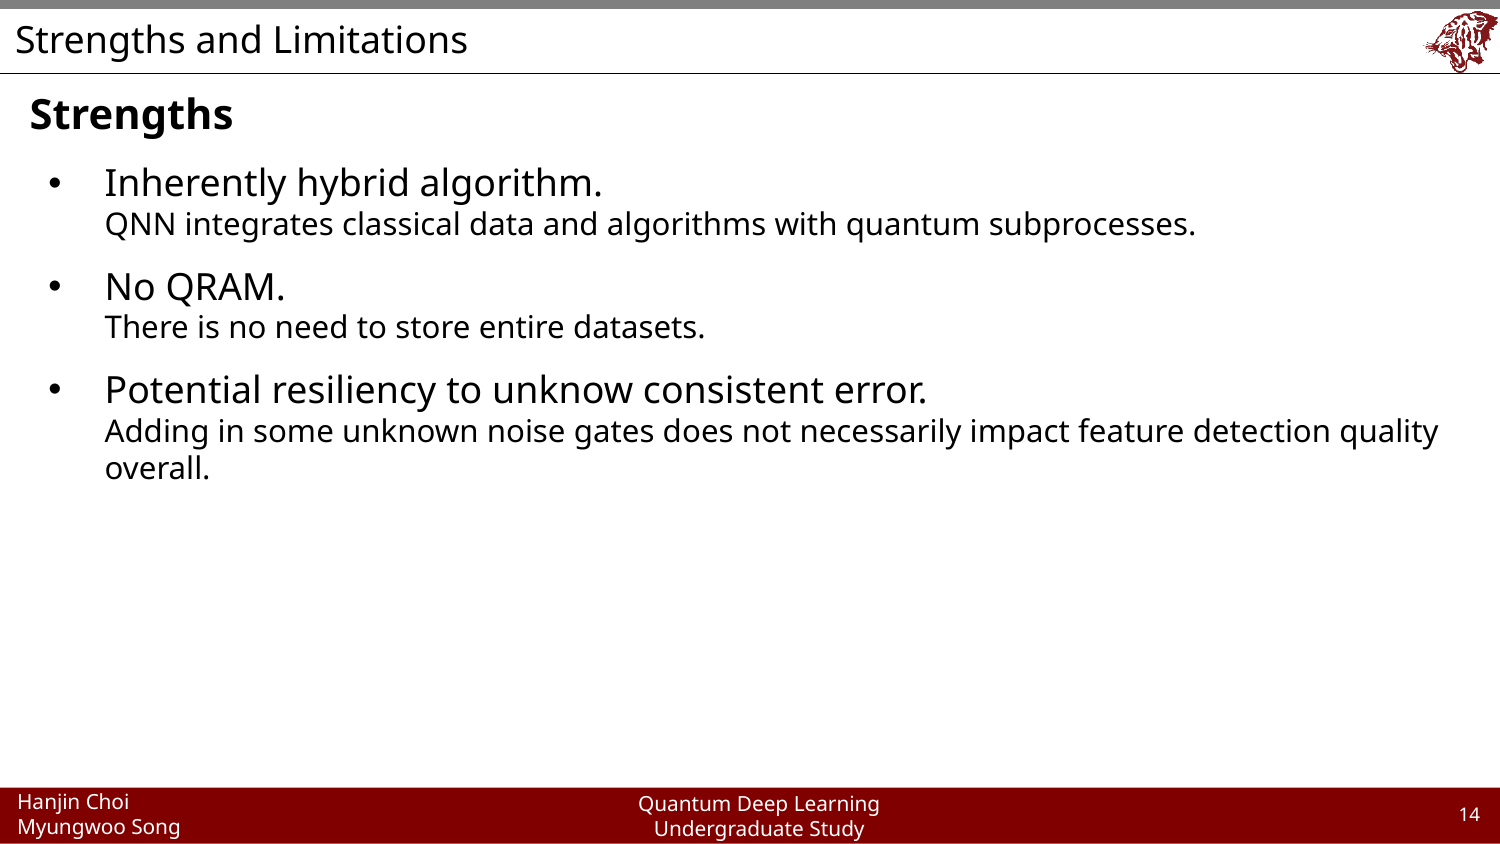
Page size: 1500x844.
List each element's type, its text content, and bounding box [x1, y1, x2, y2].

list Strengths Inherently hybrid algorithm. QNN integrates classical data and algorithms with quantum subprocesses. No QRAM. There is no need to store entire datasets. Potential resiliency to unknow consistent error. Adding in some unknown noise gates does not necessarily impact feature detection quality overall. [14, 86, 1491, 781]
picture [1422, 11, 1498, 73]
slide_number ‹#› [1157, 792, 1495, 838]
title Strengths and Limitations [0, 9, 1314, 74]
